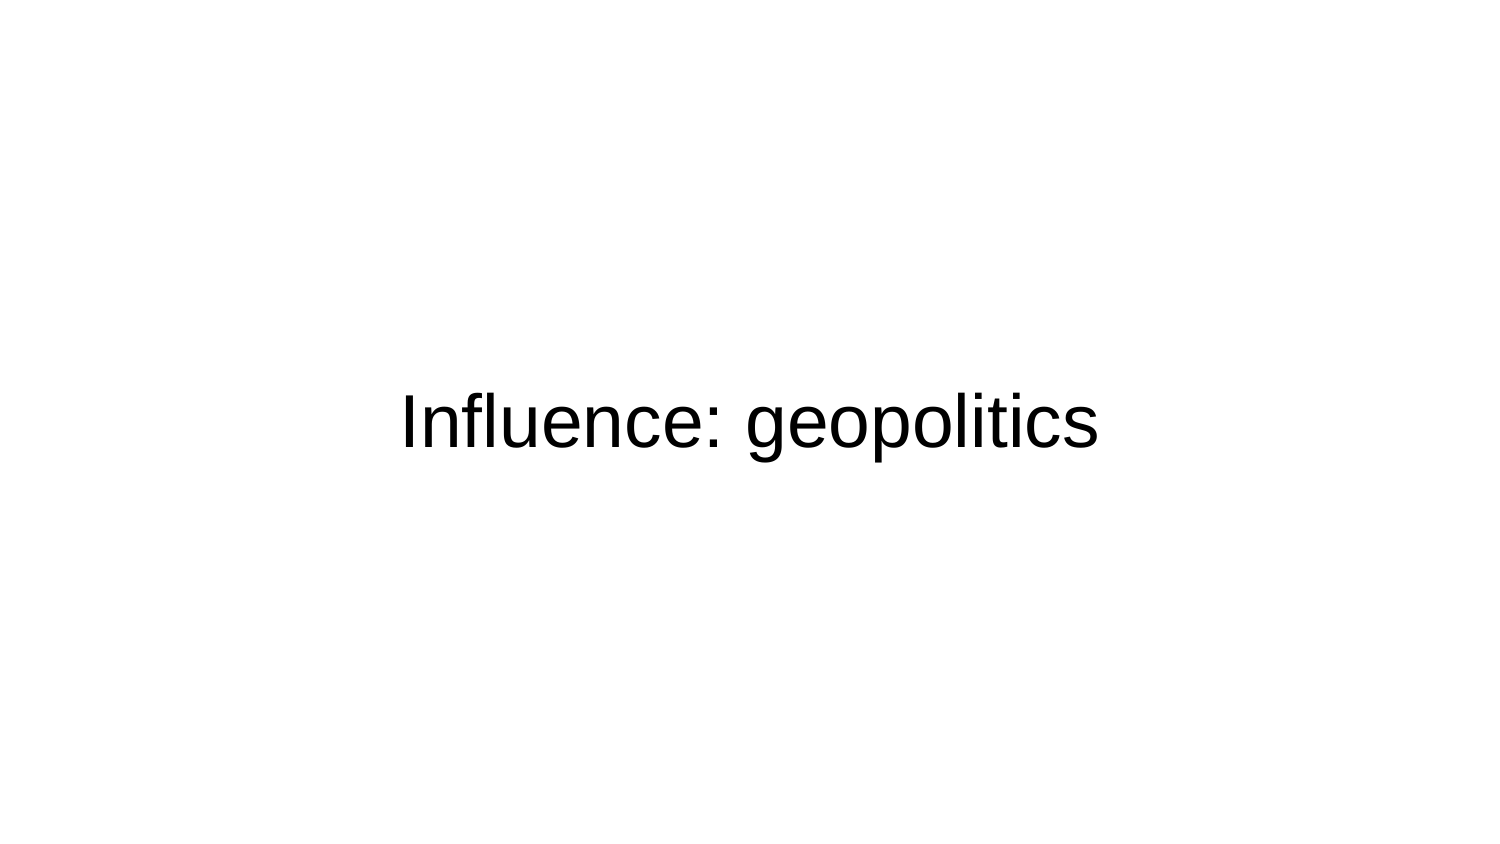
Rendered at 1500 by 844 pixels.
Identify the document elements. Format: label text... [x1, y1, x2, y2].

title Influence: geopolitics [51, 352, 1449, 491]
